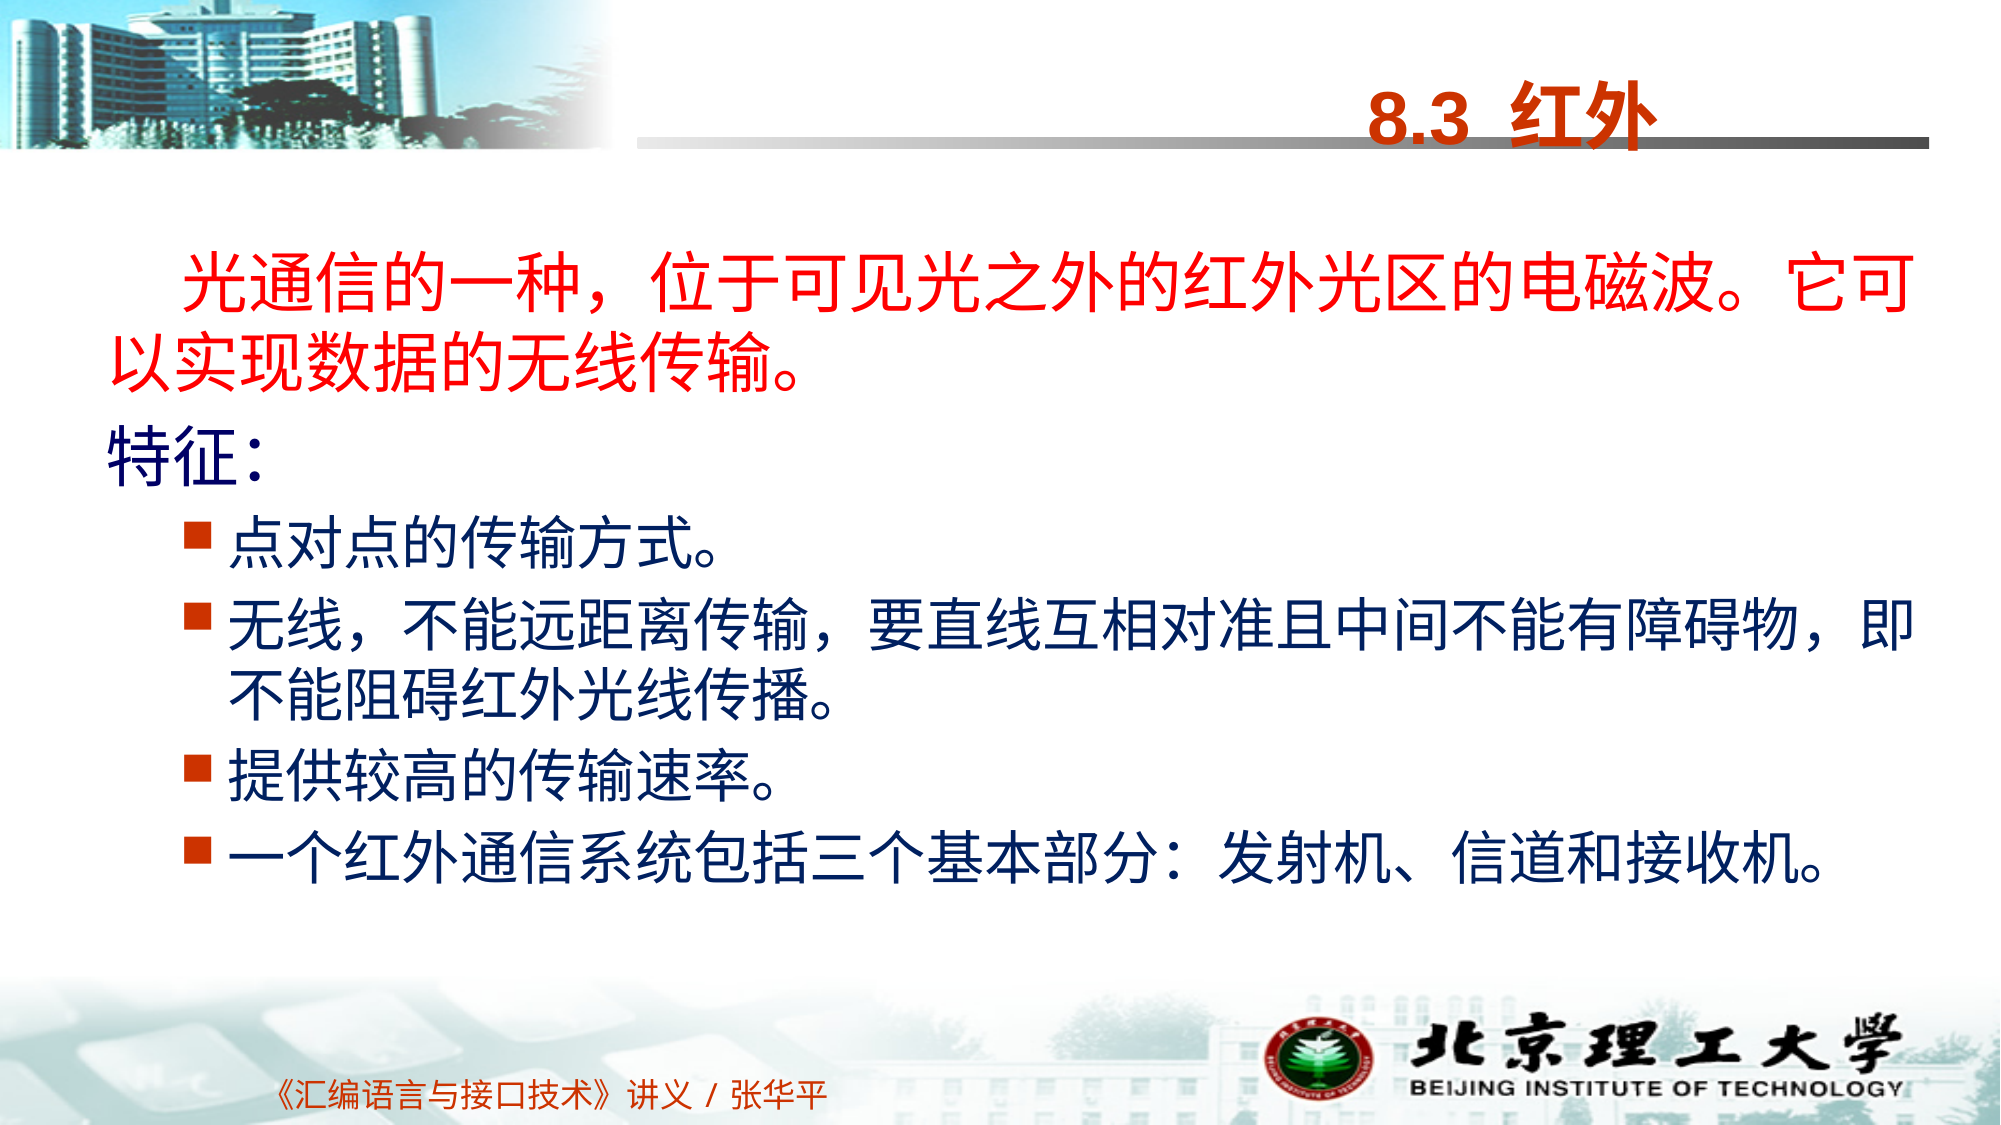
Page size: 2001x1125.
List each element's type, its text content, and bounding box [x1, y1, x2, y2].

list 光通信的一种，位于可见光之外的红外光区的电磁波。它可以实现数据的无线传输。 特征： 点对点的传输方式。 无线，不能远距离传输，要直线互相对准且中间不能有障碍物，即不能阻碍红外光线传播。 提供较高的传输速率。 一个红外通信系统包括三个基本部分：发射机、信道和接收机。 [90, 233, 1934, 1024]
picture [0, 0, 2000, 1125]
title 8.3 红外 [409, 45, 1675, 185]
